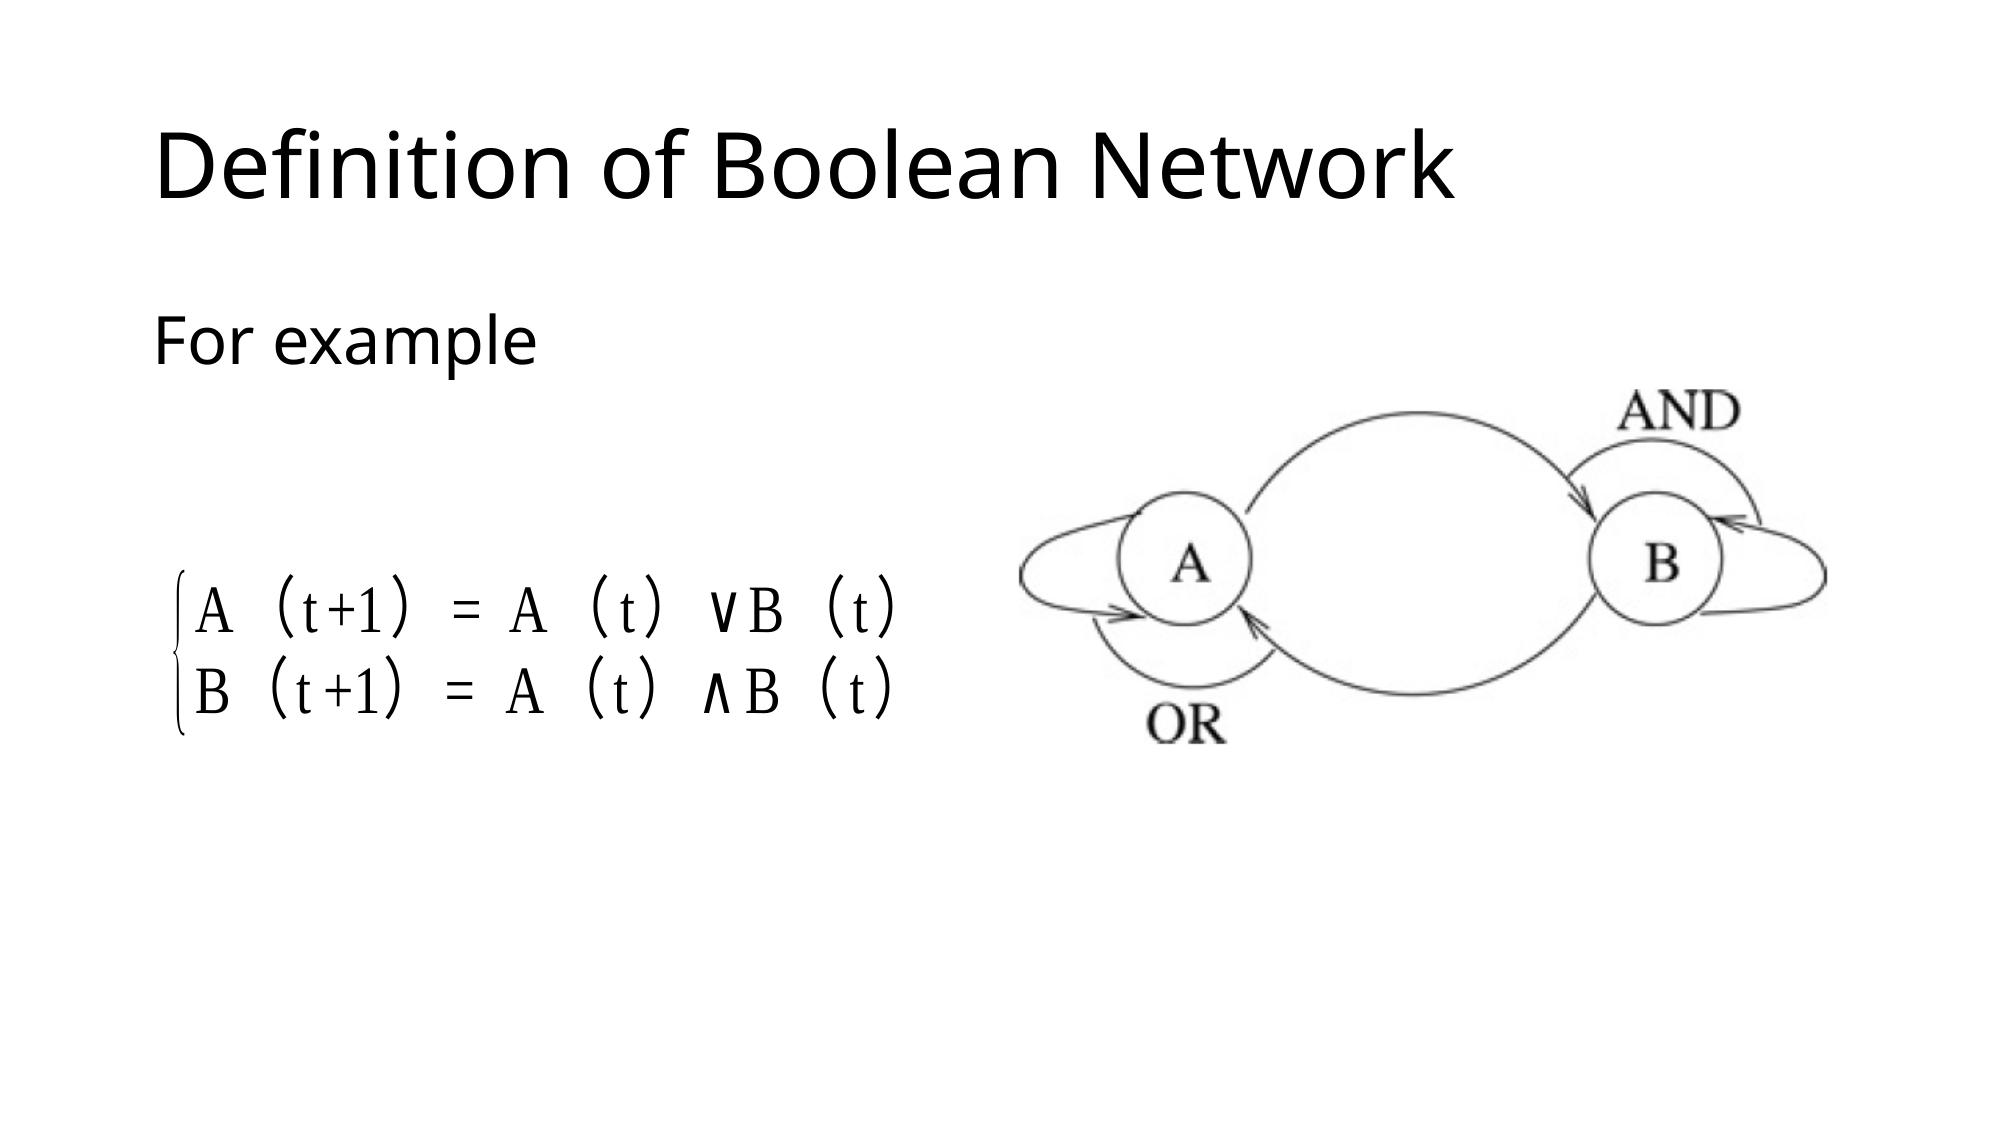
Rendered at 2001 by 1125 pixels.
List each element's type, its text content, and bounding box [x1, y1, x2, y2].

list For example [137, 299, 1863, 1014]
title Definition of Boolean Network [137, 59, 1863, 278]
picture [999, 377, 1843, 752]
